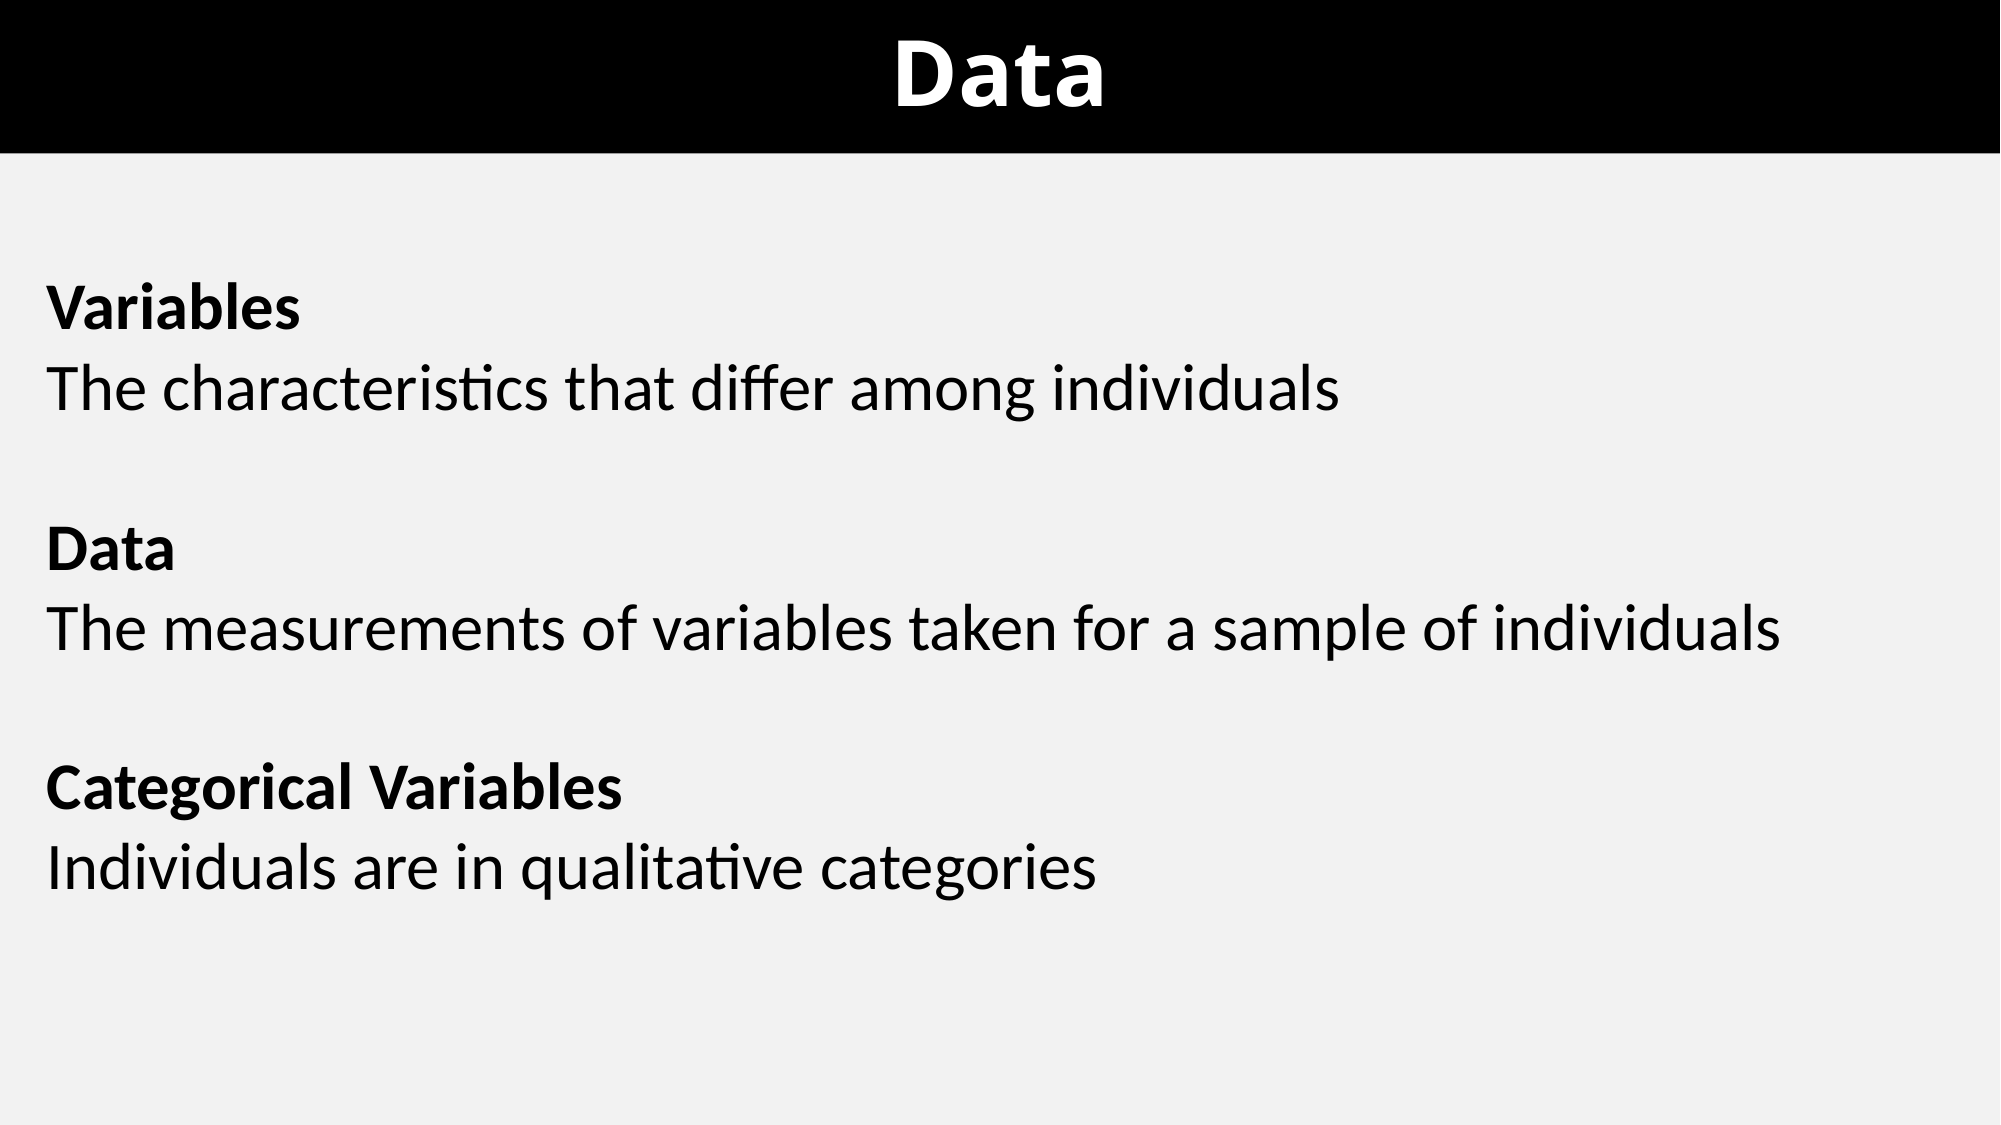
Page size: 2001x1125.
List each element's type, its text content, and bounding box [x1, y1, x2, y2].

text_box Variables The characteristics that differ among individuals Data The measurements of variables taken for a sample of individuals Categorical Variables Individuals are in qualitative categories [32, 176, 1968, 911]
title Data [0, 0, 2000, 154]
